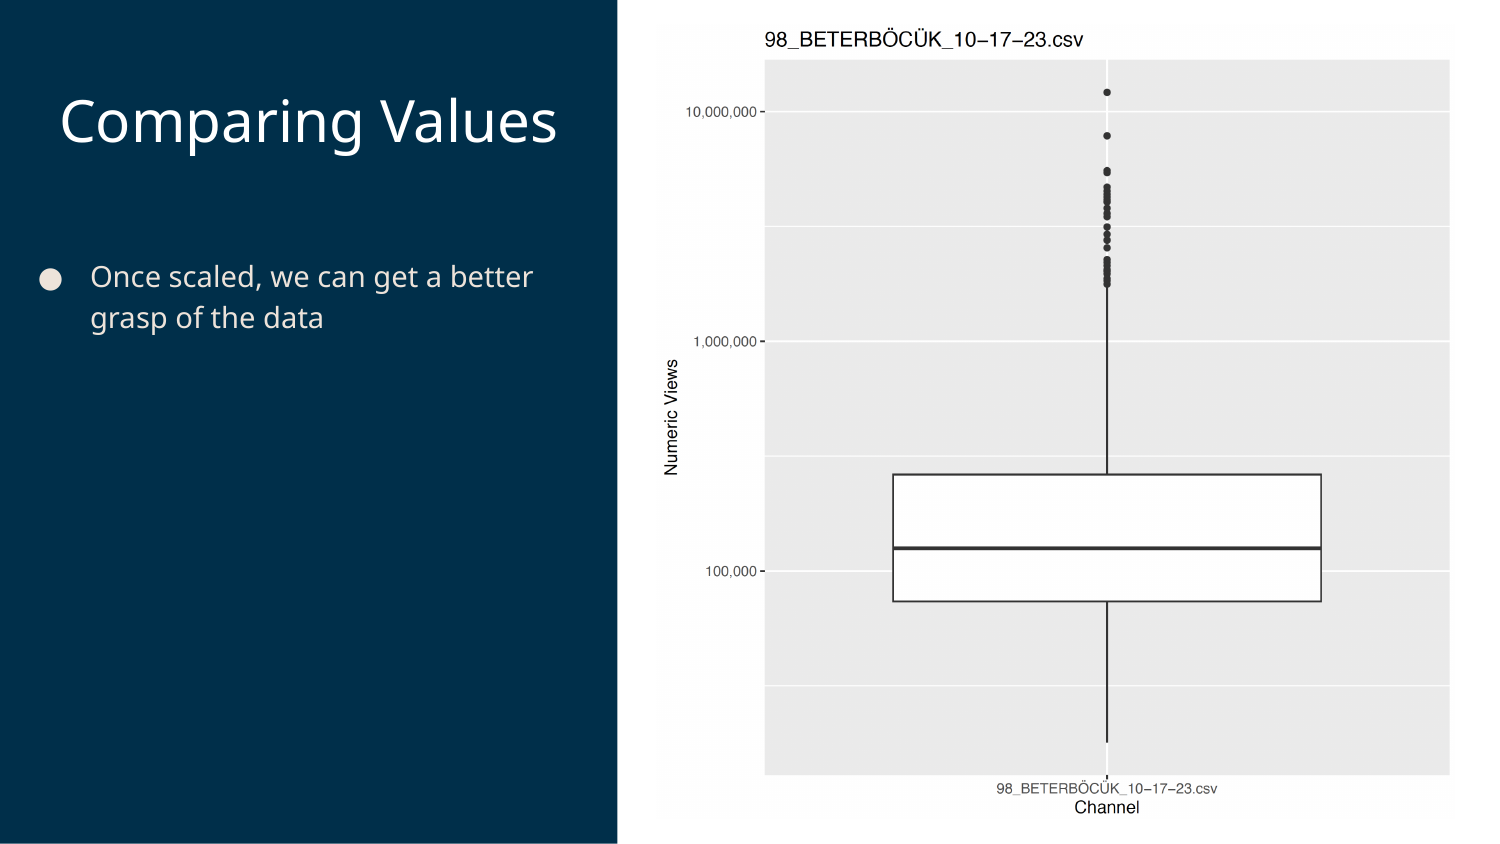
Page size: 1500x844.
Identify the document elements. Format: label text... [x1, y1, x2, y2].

list Once scaled, we can get a better grasp of the data [0, 238, 618, 844]
title Comparing Values [0, 0, 618, 238]
picture [656, 24, 1455, 819]
